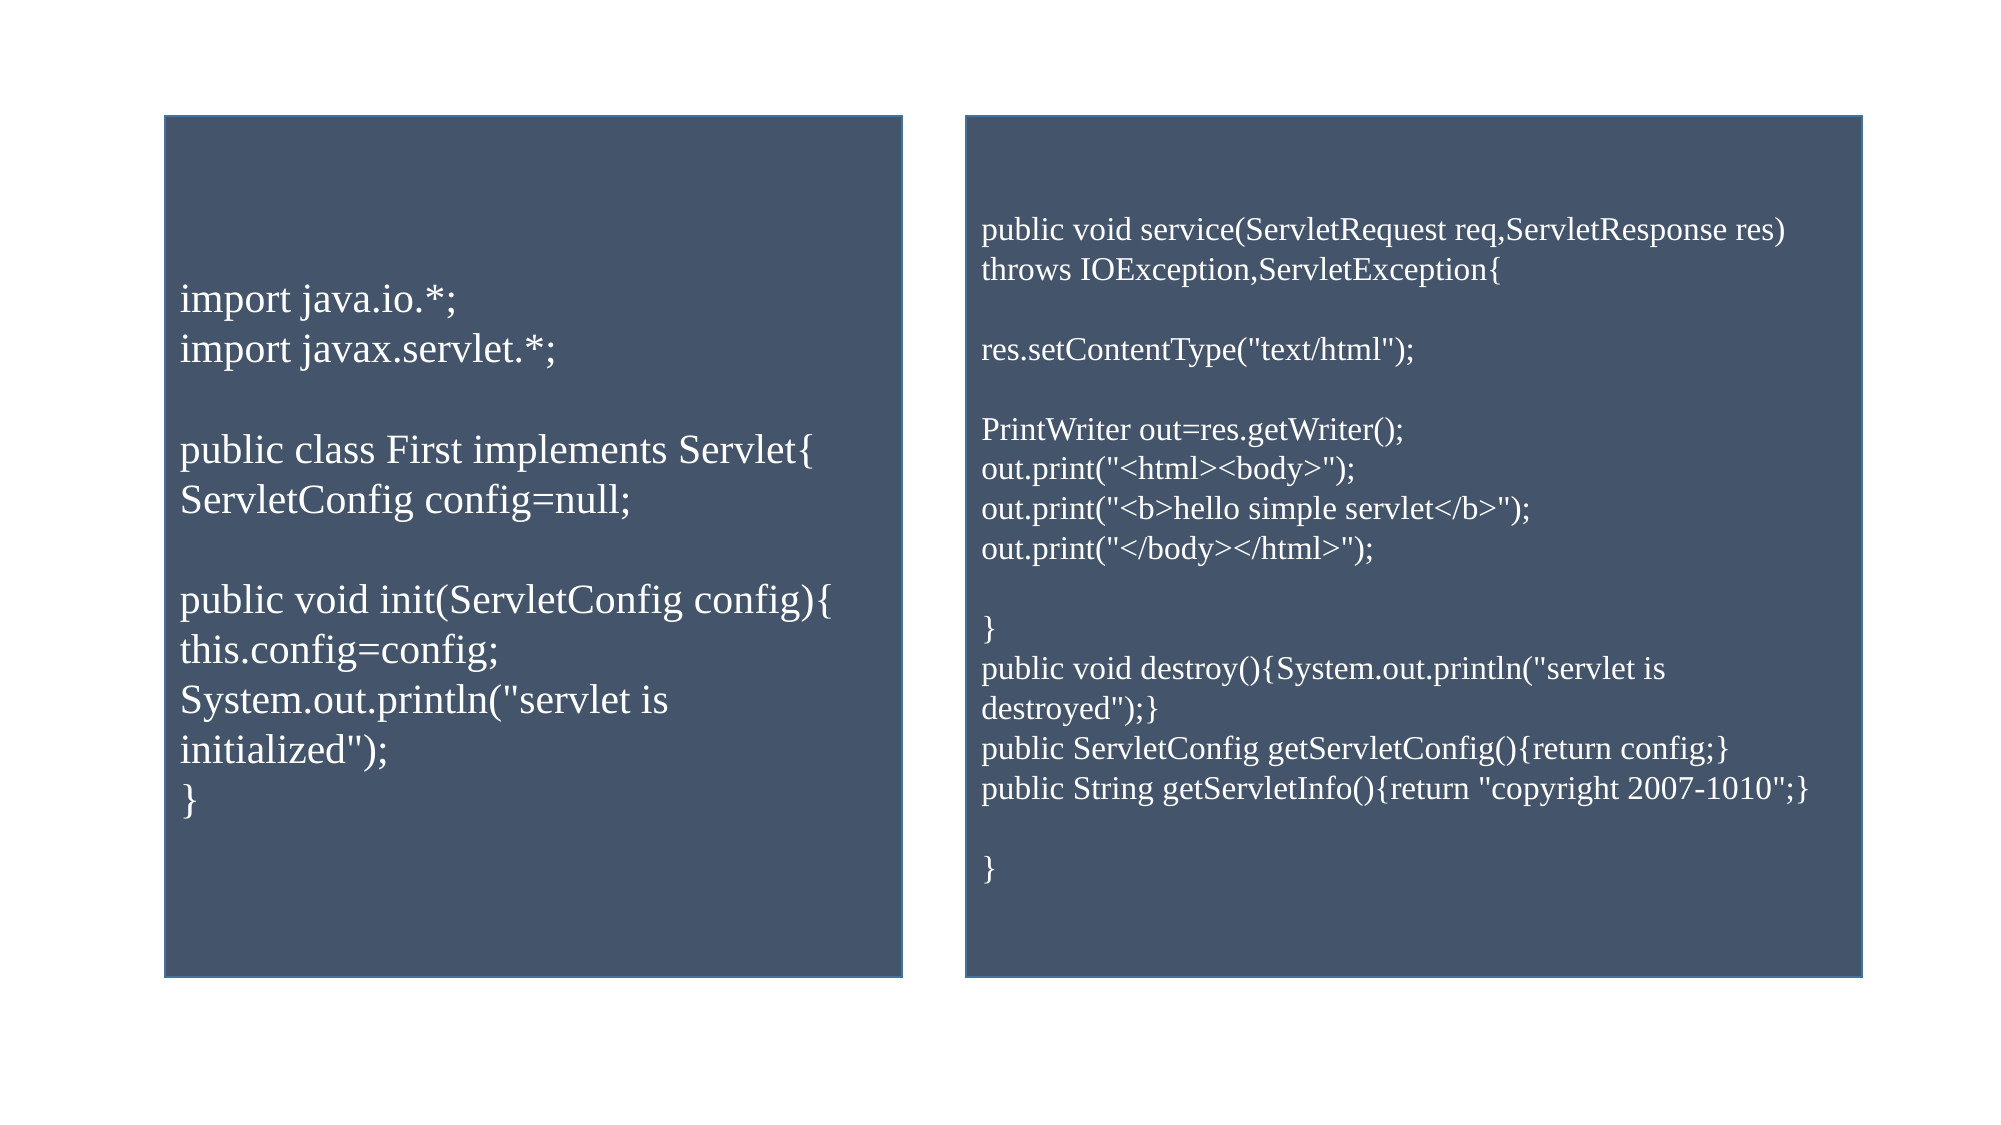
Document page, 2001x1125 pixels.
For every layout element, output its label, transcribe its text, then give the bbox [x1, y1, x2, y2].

text_box public void service(ServletRequest req,ServletResponse res) throws IOException,ServletException{ res.setContentType("text/html"); PrintWriter out=res.getWriter(); out.print("<html><body>"); out.print("<b>hello simple servlet</b>"); out.print("</body></html>"); } public void destroy(){System.out.println("servlet is destroyed");} public ServletConfig getServletConfig(){return config;} public String getServletInfo(){return "copyright 2007-1010";} } [965, 115, 1863, 978]
text_box import java.io.*; import javax.servlet.*; public class First implements Servlet{ ServletConfig config=null; public void init(ServletConfig config){ this.config=config; System.out.println("servlet is initialized"); } [164, 115, 903, 978]
